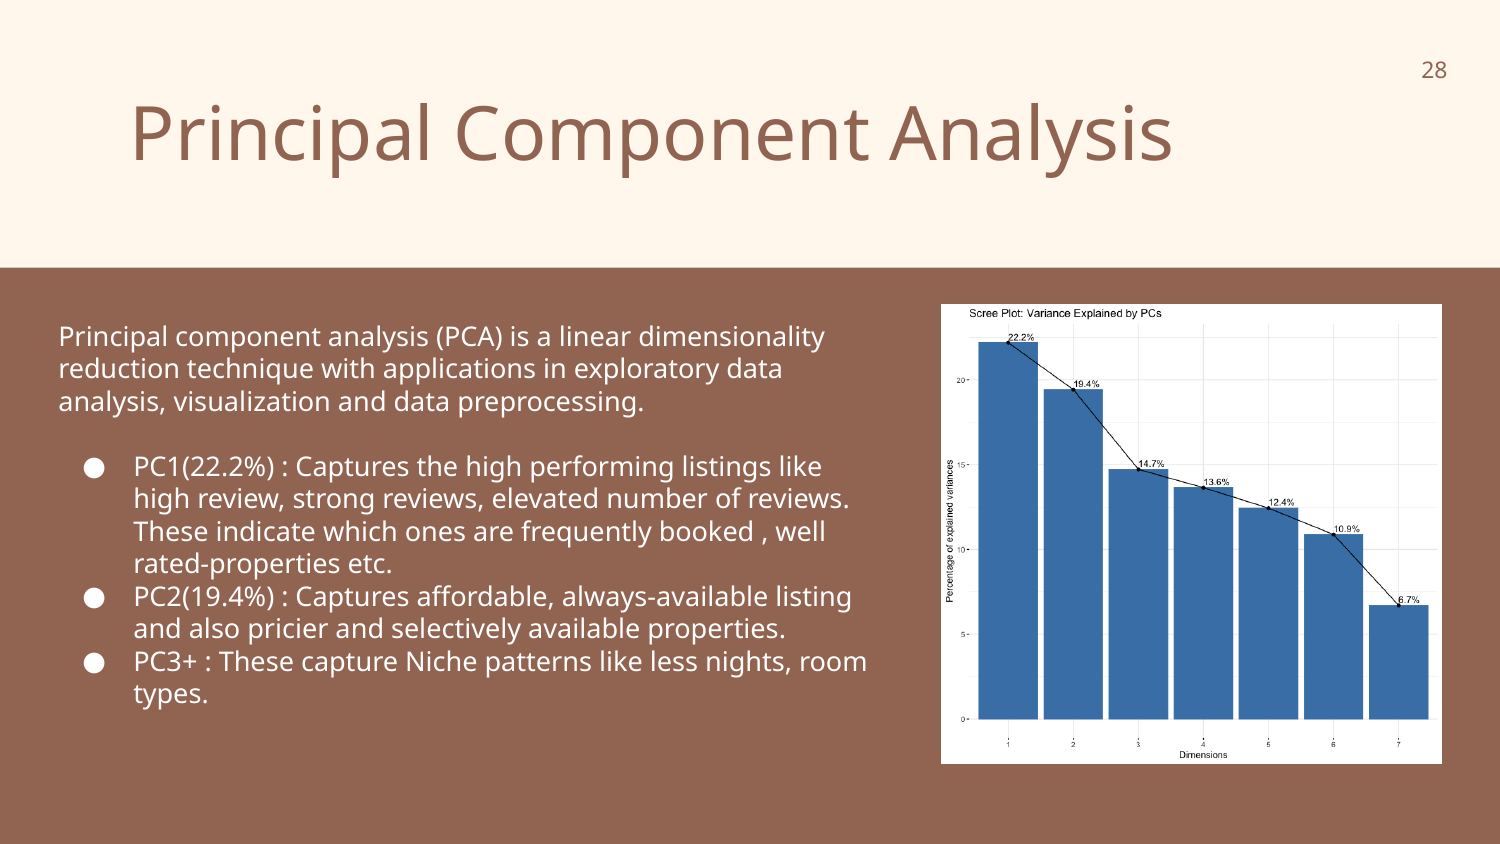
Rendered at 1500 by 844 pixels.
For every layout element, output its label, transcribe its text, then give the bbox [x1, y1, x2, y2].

subtitle Principal Component Analysis [129, 85, 1442, 246]
list Principal component analysis (PCA) is a linear dimensionality reduction technique with applications in exploratory data analysis, visualization and data preprocessing. PC1(22.2%) : Captures the high performing listings like high review, strong reviews, elevated number of reviews. These indicate which ones are frequently booked , well rated-properties etc. PC2(19.4%) : Captures affordable, always-available listing and also pricier and selectively available properties. PC3+ : These capture Niche patterns like less nights, room types. [43, 304, 885, 797]
slide_number 28 [1392, 41, 1463, 71]
picture [941, 303, 1442, 764]
